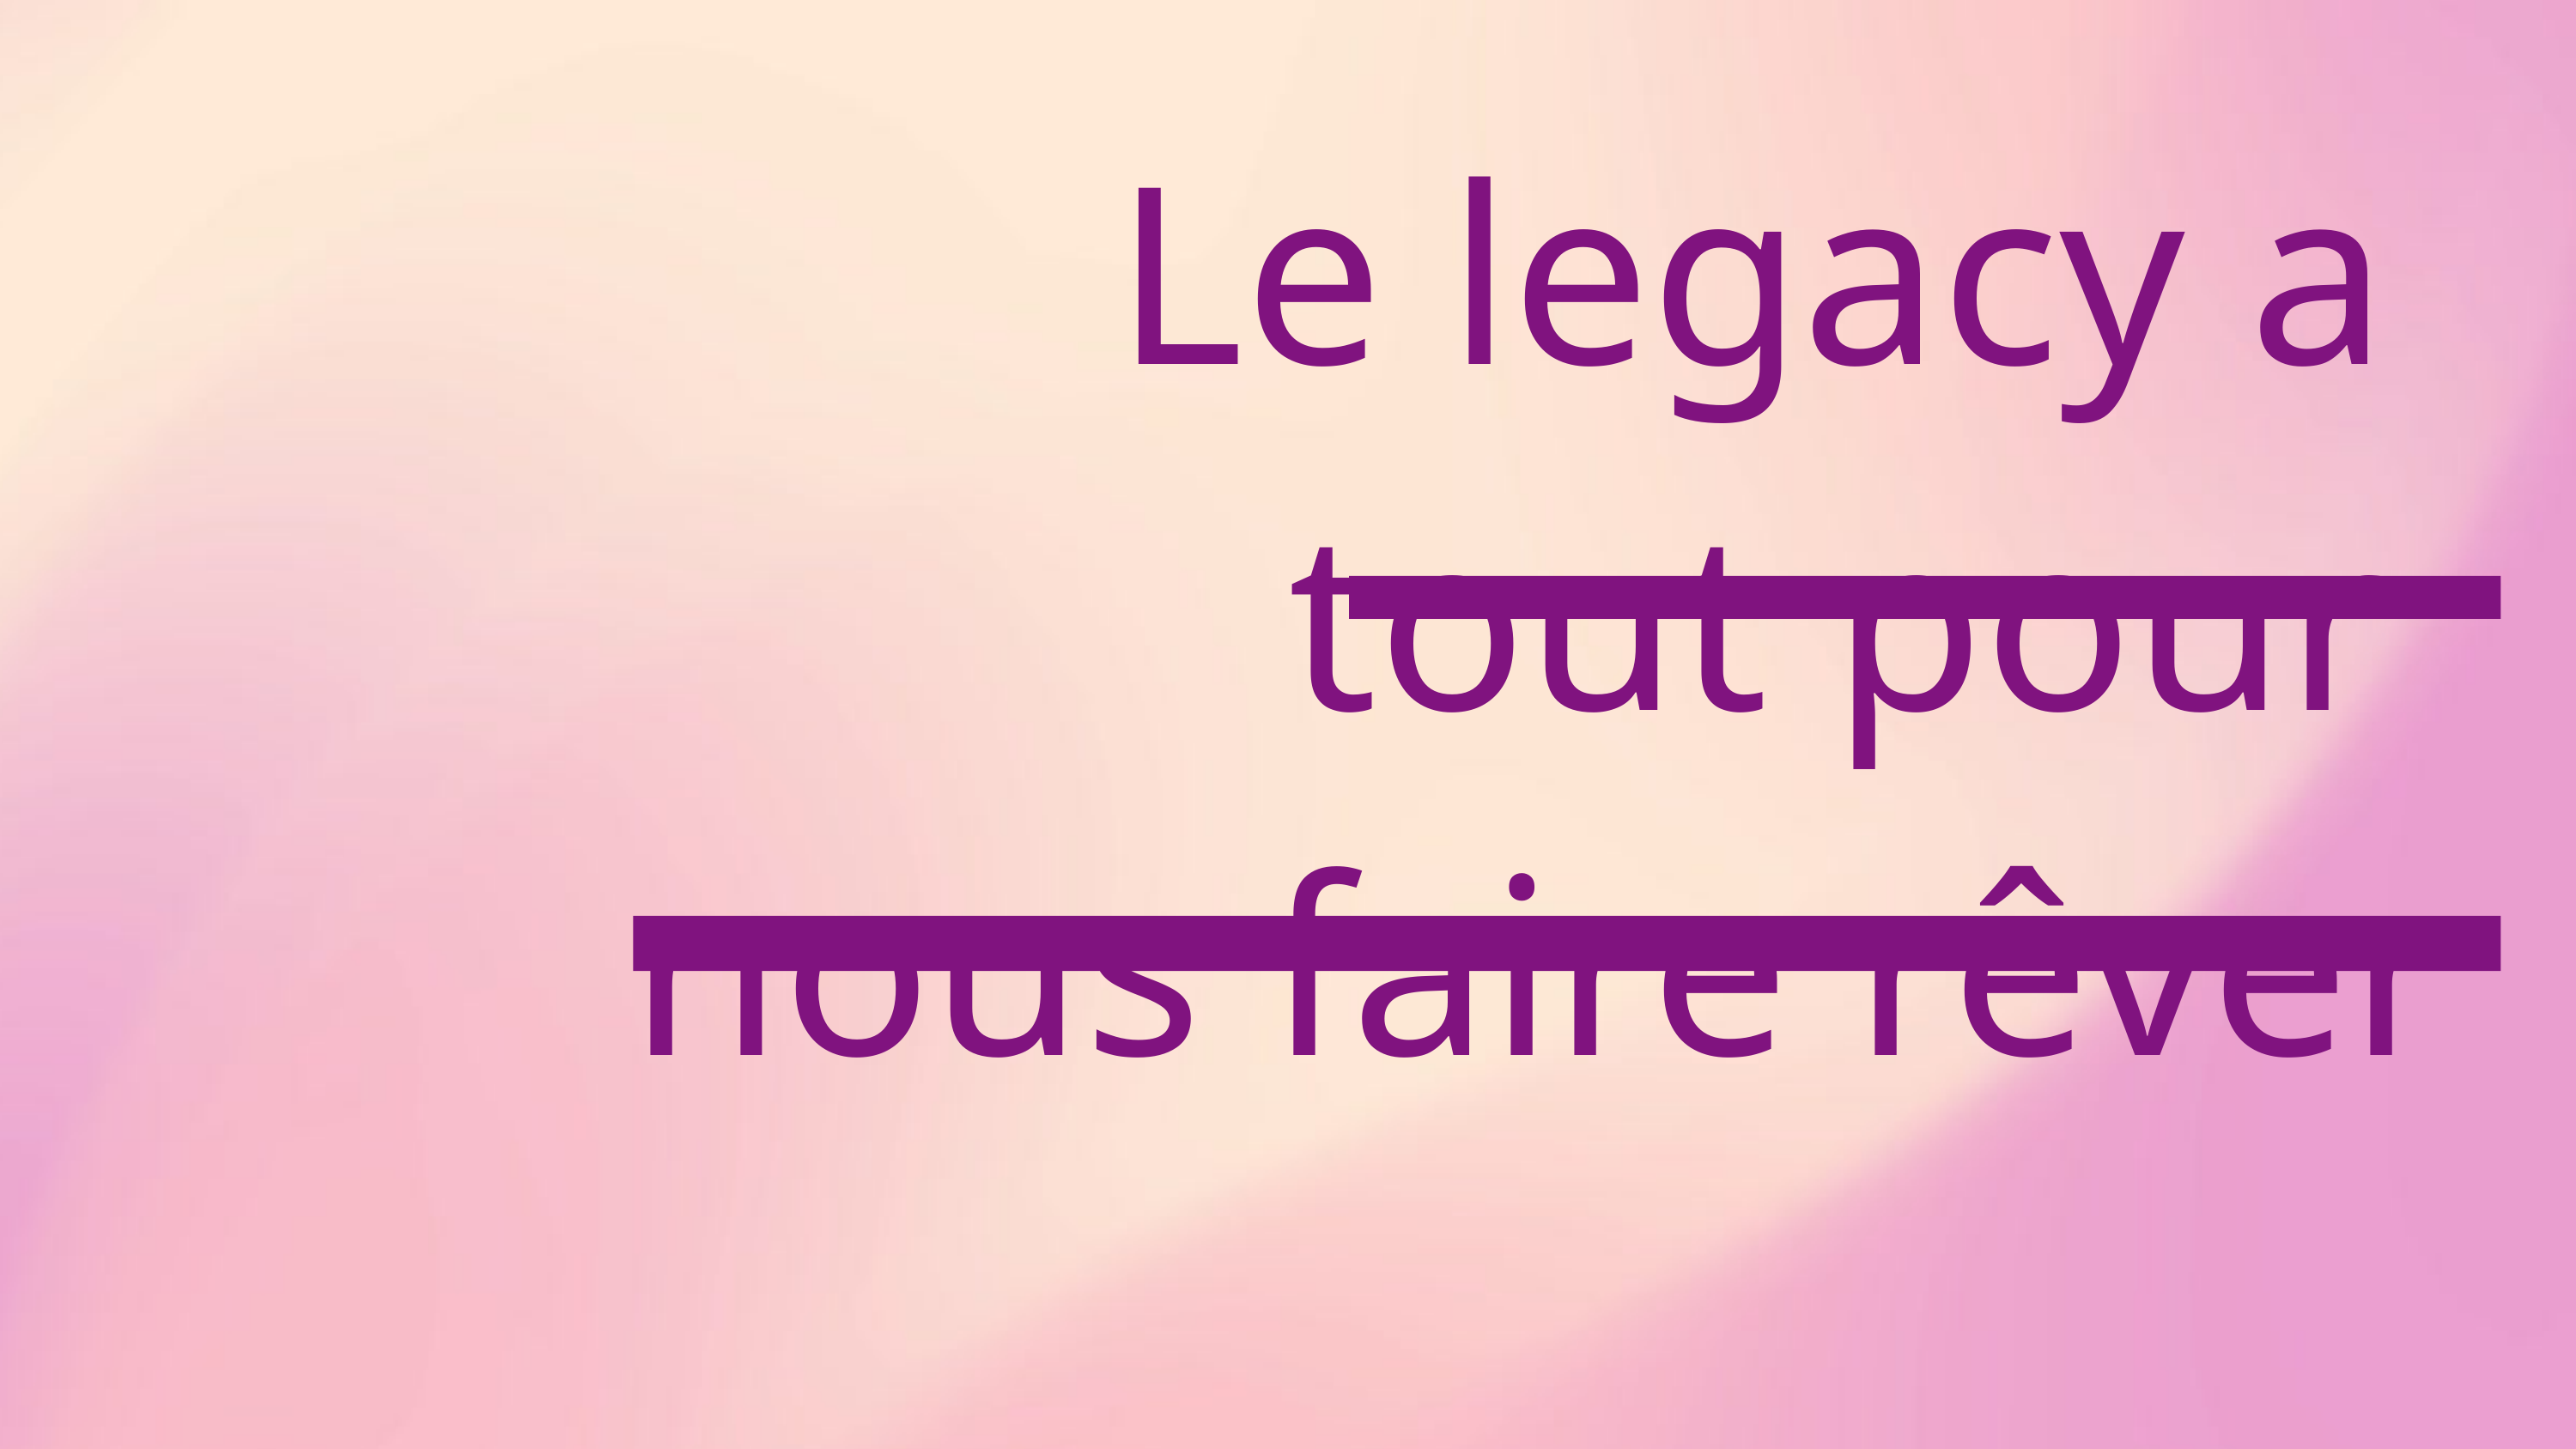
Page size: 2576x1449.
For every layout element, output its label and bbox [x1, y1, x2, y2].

text_box [633, 915, 2501, 972]
text_box [0, 0, 2576, 1449]
text_box [1348, 575, 2501, 620]
